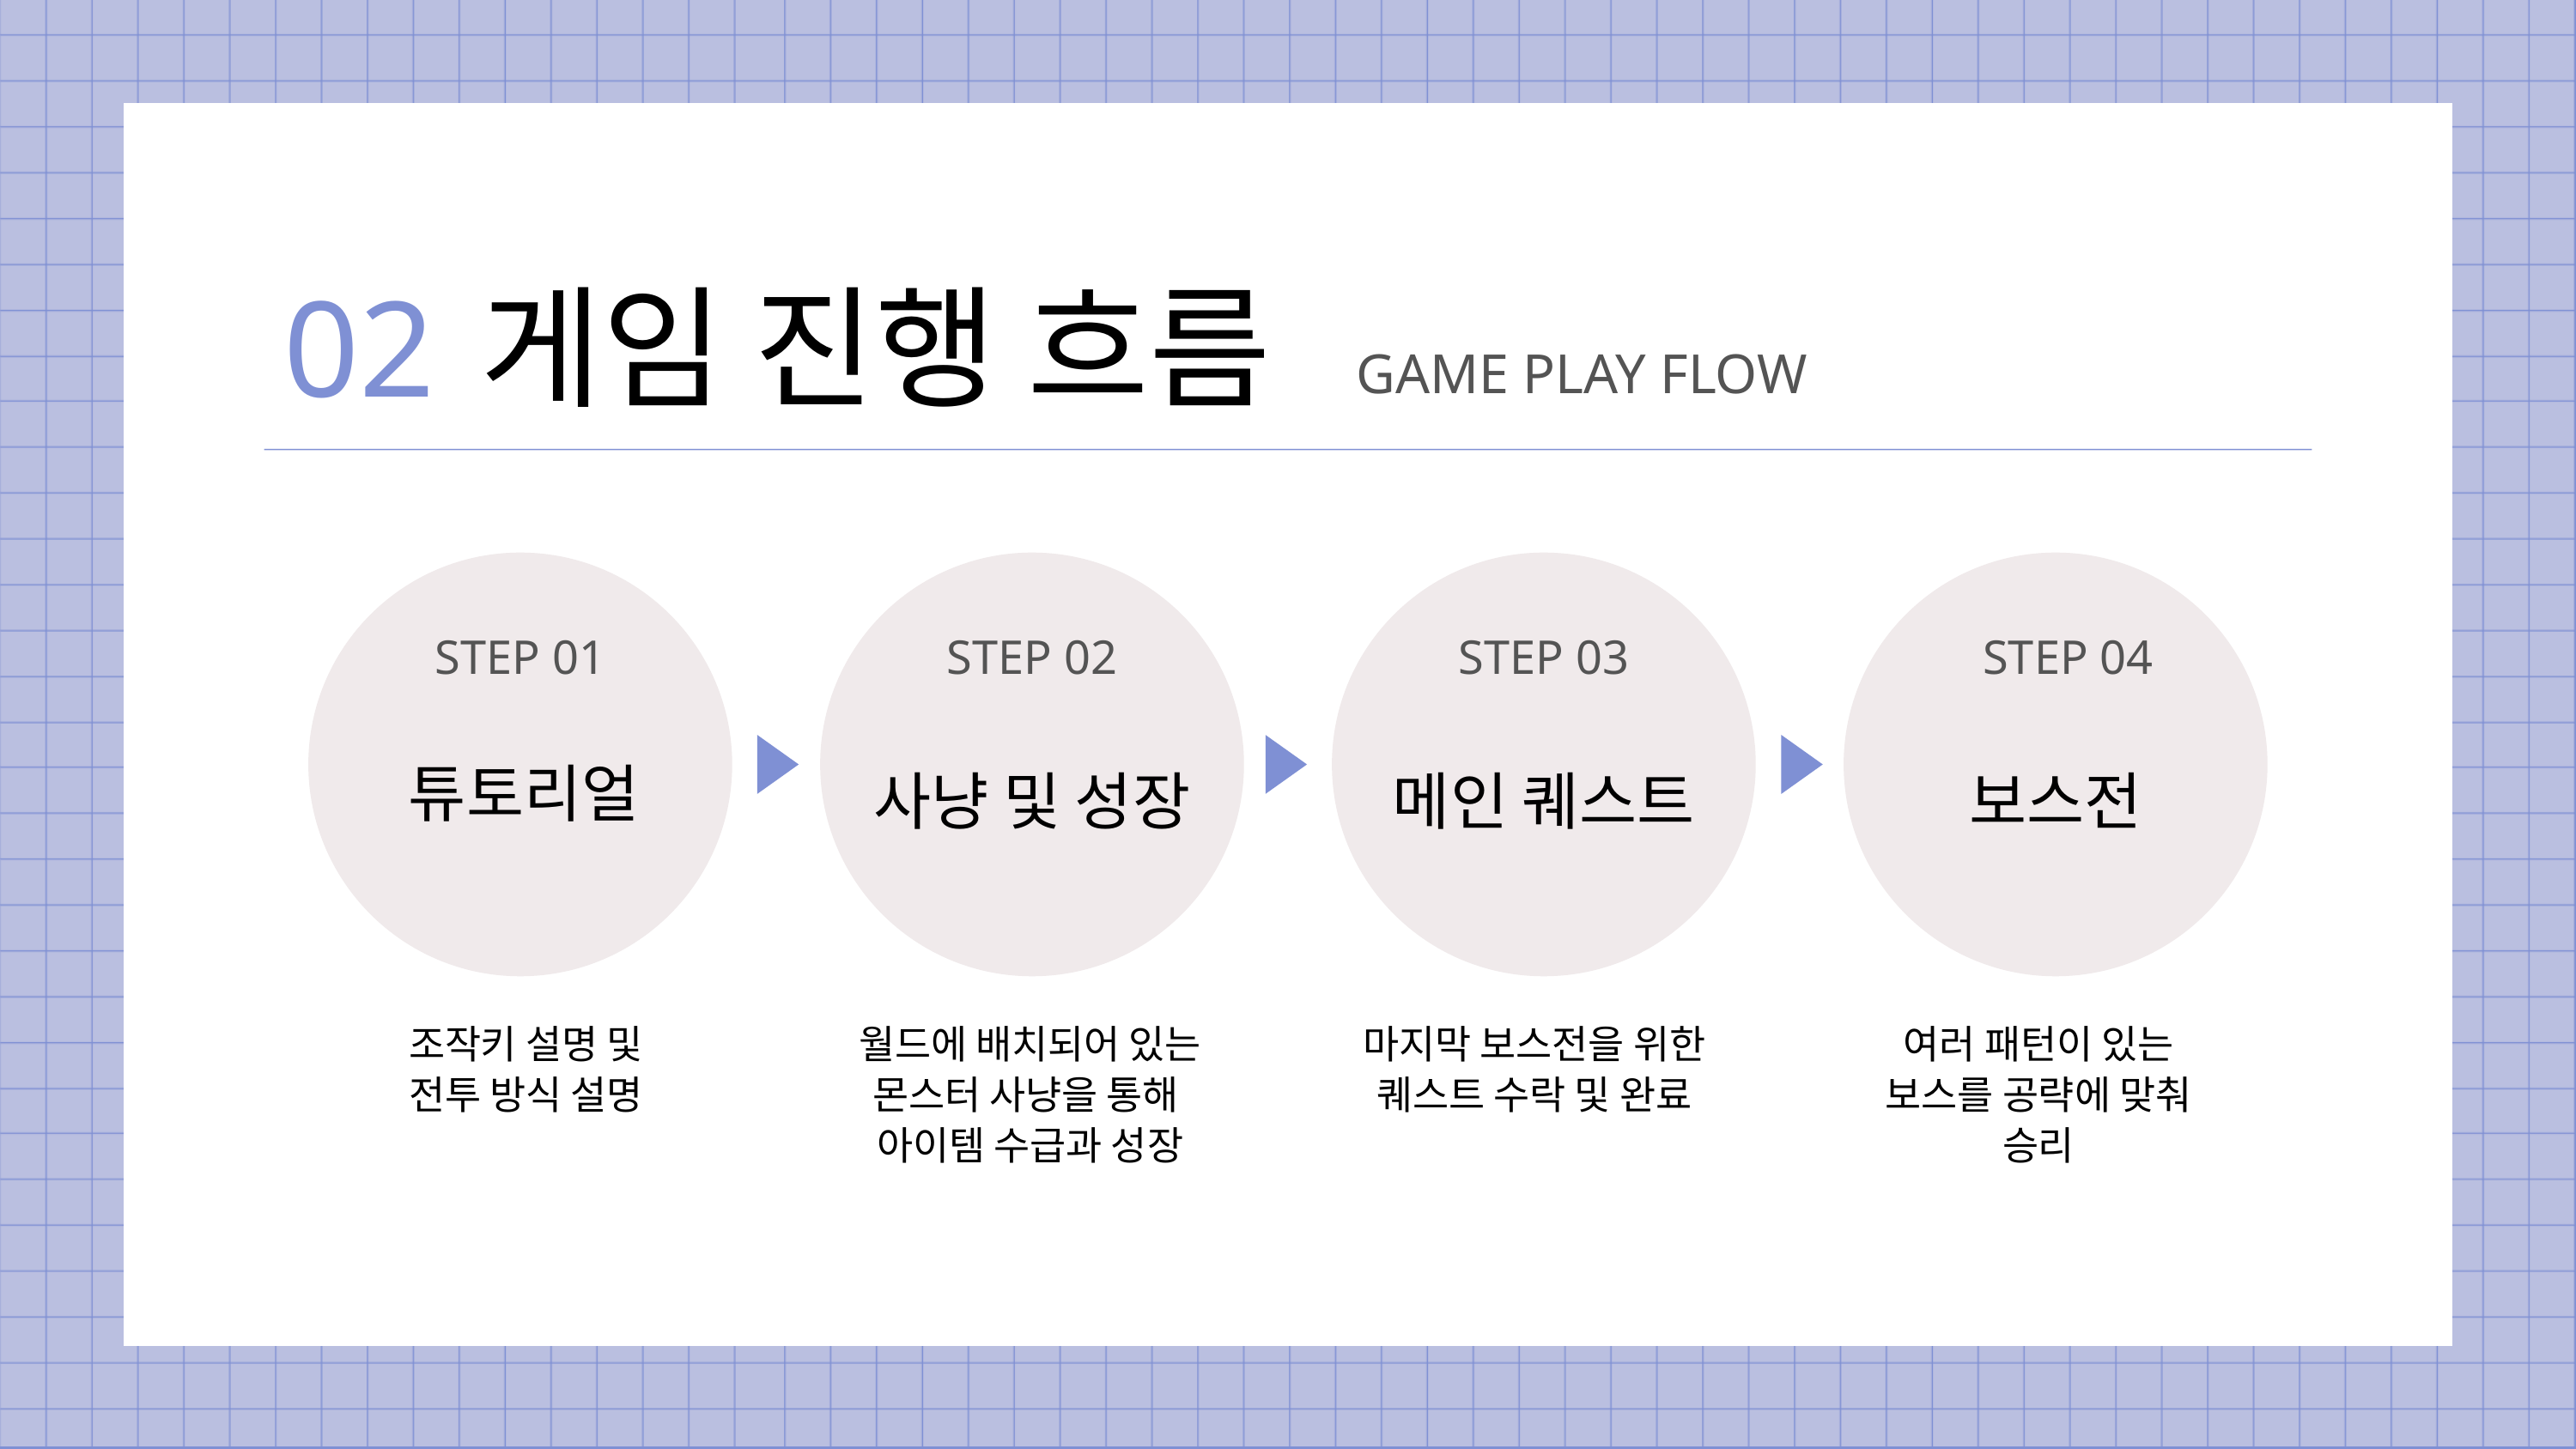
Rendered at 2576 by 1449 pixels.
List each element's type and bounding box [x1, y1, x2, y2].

text_box [1843, 552, 2268, 977]
text_box [1256, 743, 1316, 785]
text_box [123, 102, 2453, 1346]
text_box [1331, 552, 1756, 977]
text_box [307, 552, 732, 977]
text_box [819, 552, 1244, 977]
text_box [0, 0, 2576, 1446]
text_box [748, 743, 808, 785]
text_box [1771, 743, 1832, 785]
